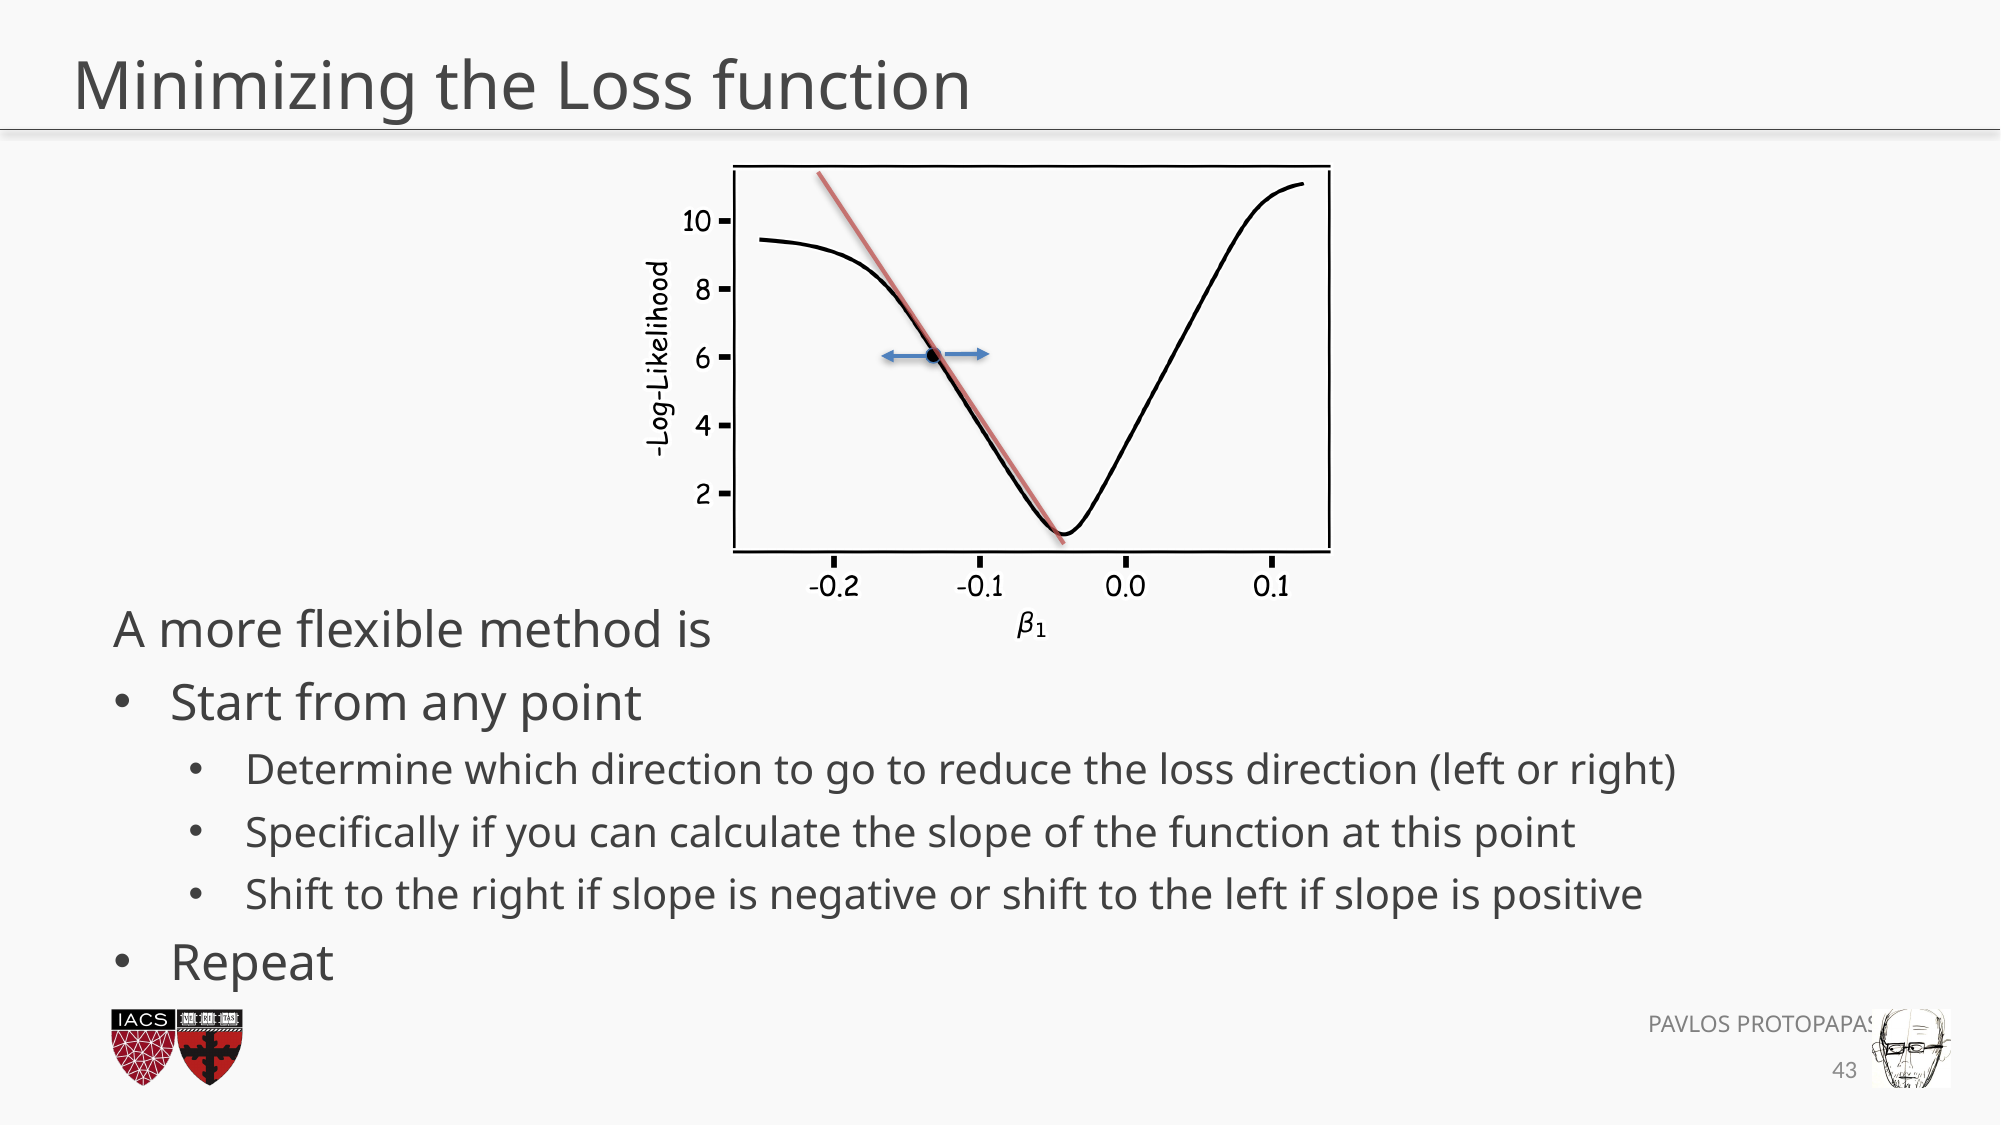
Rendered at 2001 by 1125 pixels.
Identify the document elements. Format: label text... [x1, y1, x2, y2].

title Minimizing the Loss function [57, 35, 1943, 162]
picture [109, 1009, 243, 1086]
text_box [817, 171, 1065, 545]
slide_number 43 [1405, 1038, 1873, 1099]
picture [1872, 1009, 1951, 1088]
picture [597, 98, 1449, 666]
text_box A more flexible method is Start from any point Determine which direction to go to reduce the loss direction (left or right) Specifically if you can calculate the slope of the function at this point Shift to the right if slope is negative or shift to the left if slope is positive Repeat [98, 590, 1881, 998]
